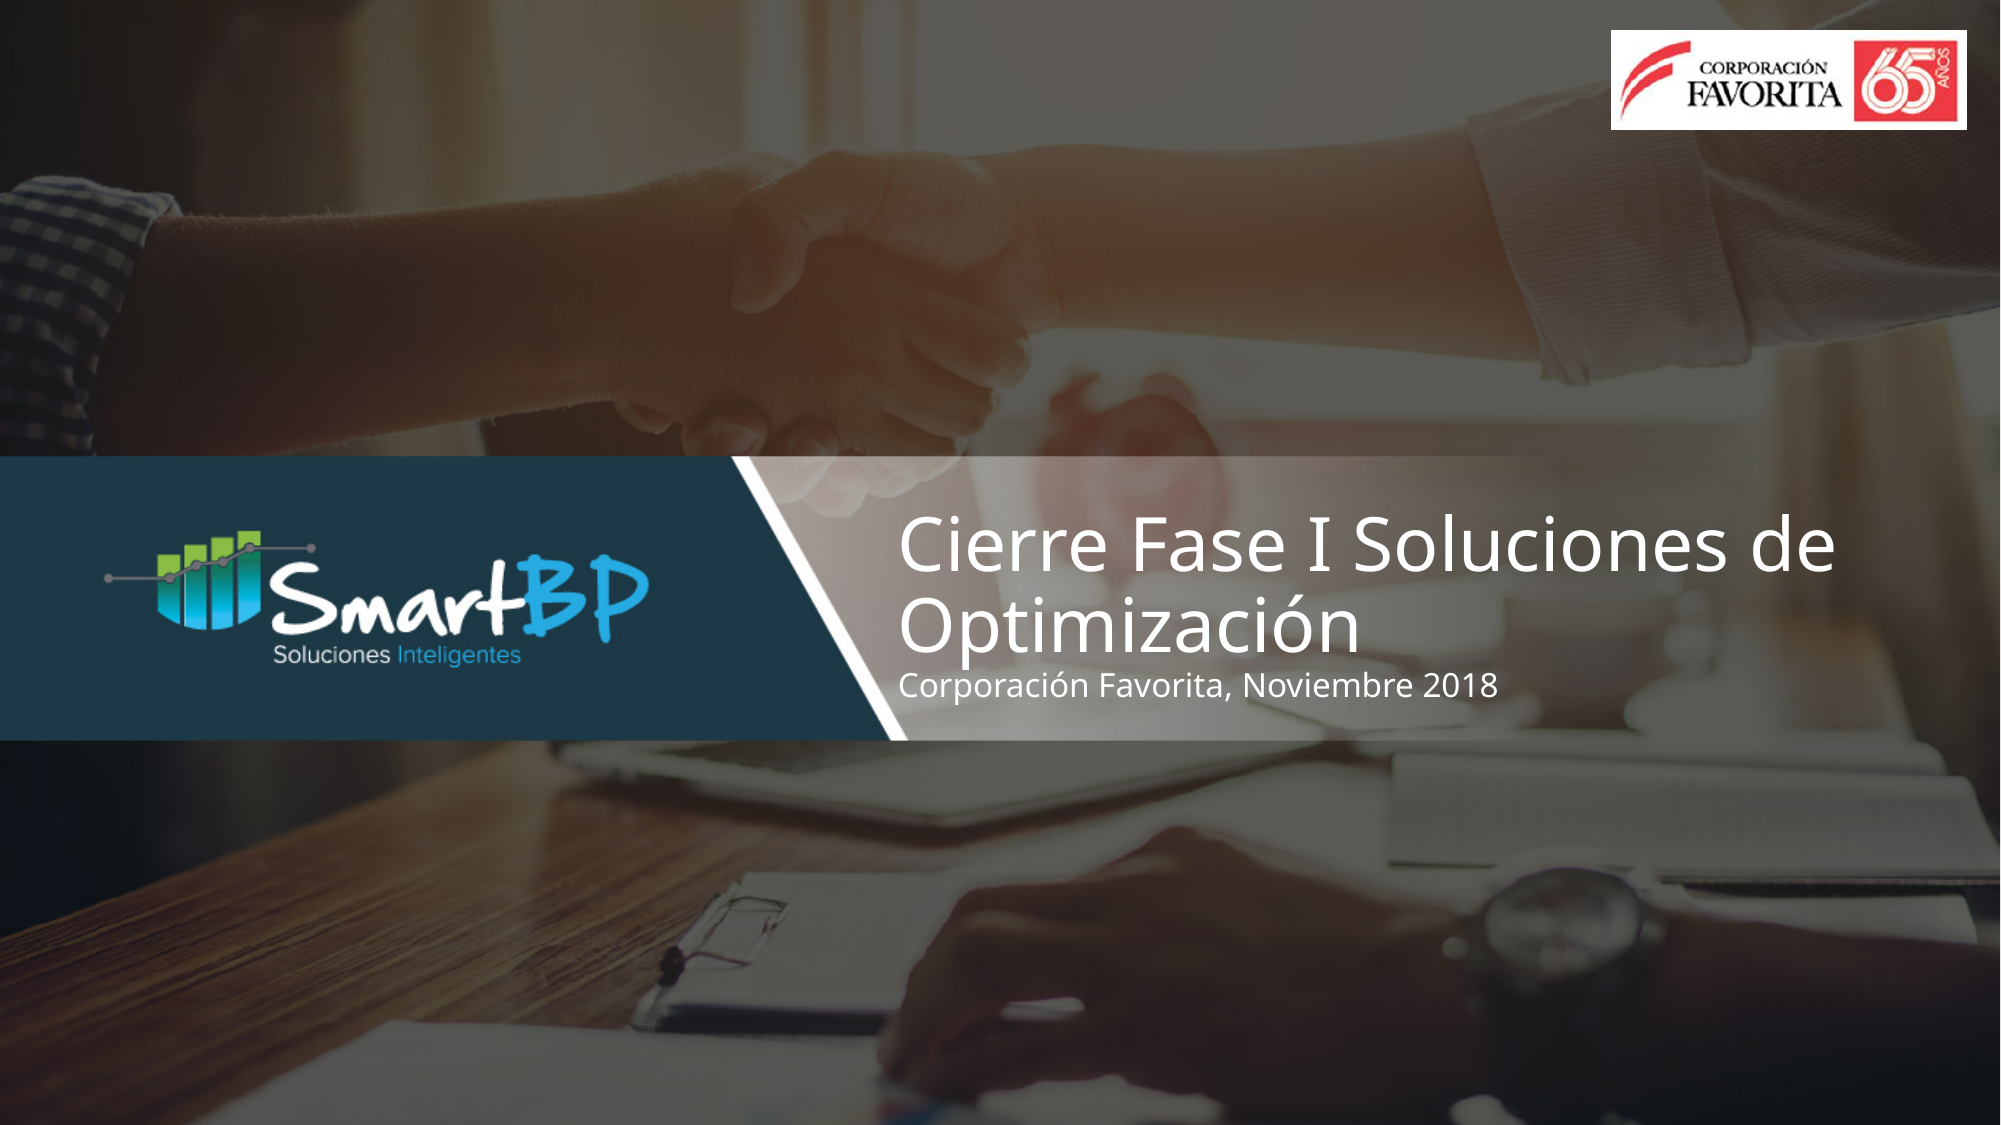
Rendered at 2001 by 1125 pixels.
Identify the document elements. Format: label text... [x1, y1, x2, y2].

picture [0, 0, 2001, 1125]
title Cierre Fase I Soluciones de Optimización Corporación Favorita, Noviembre 2018 [882, 537, 2000, 674]
